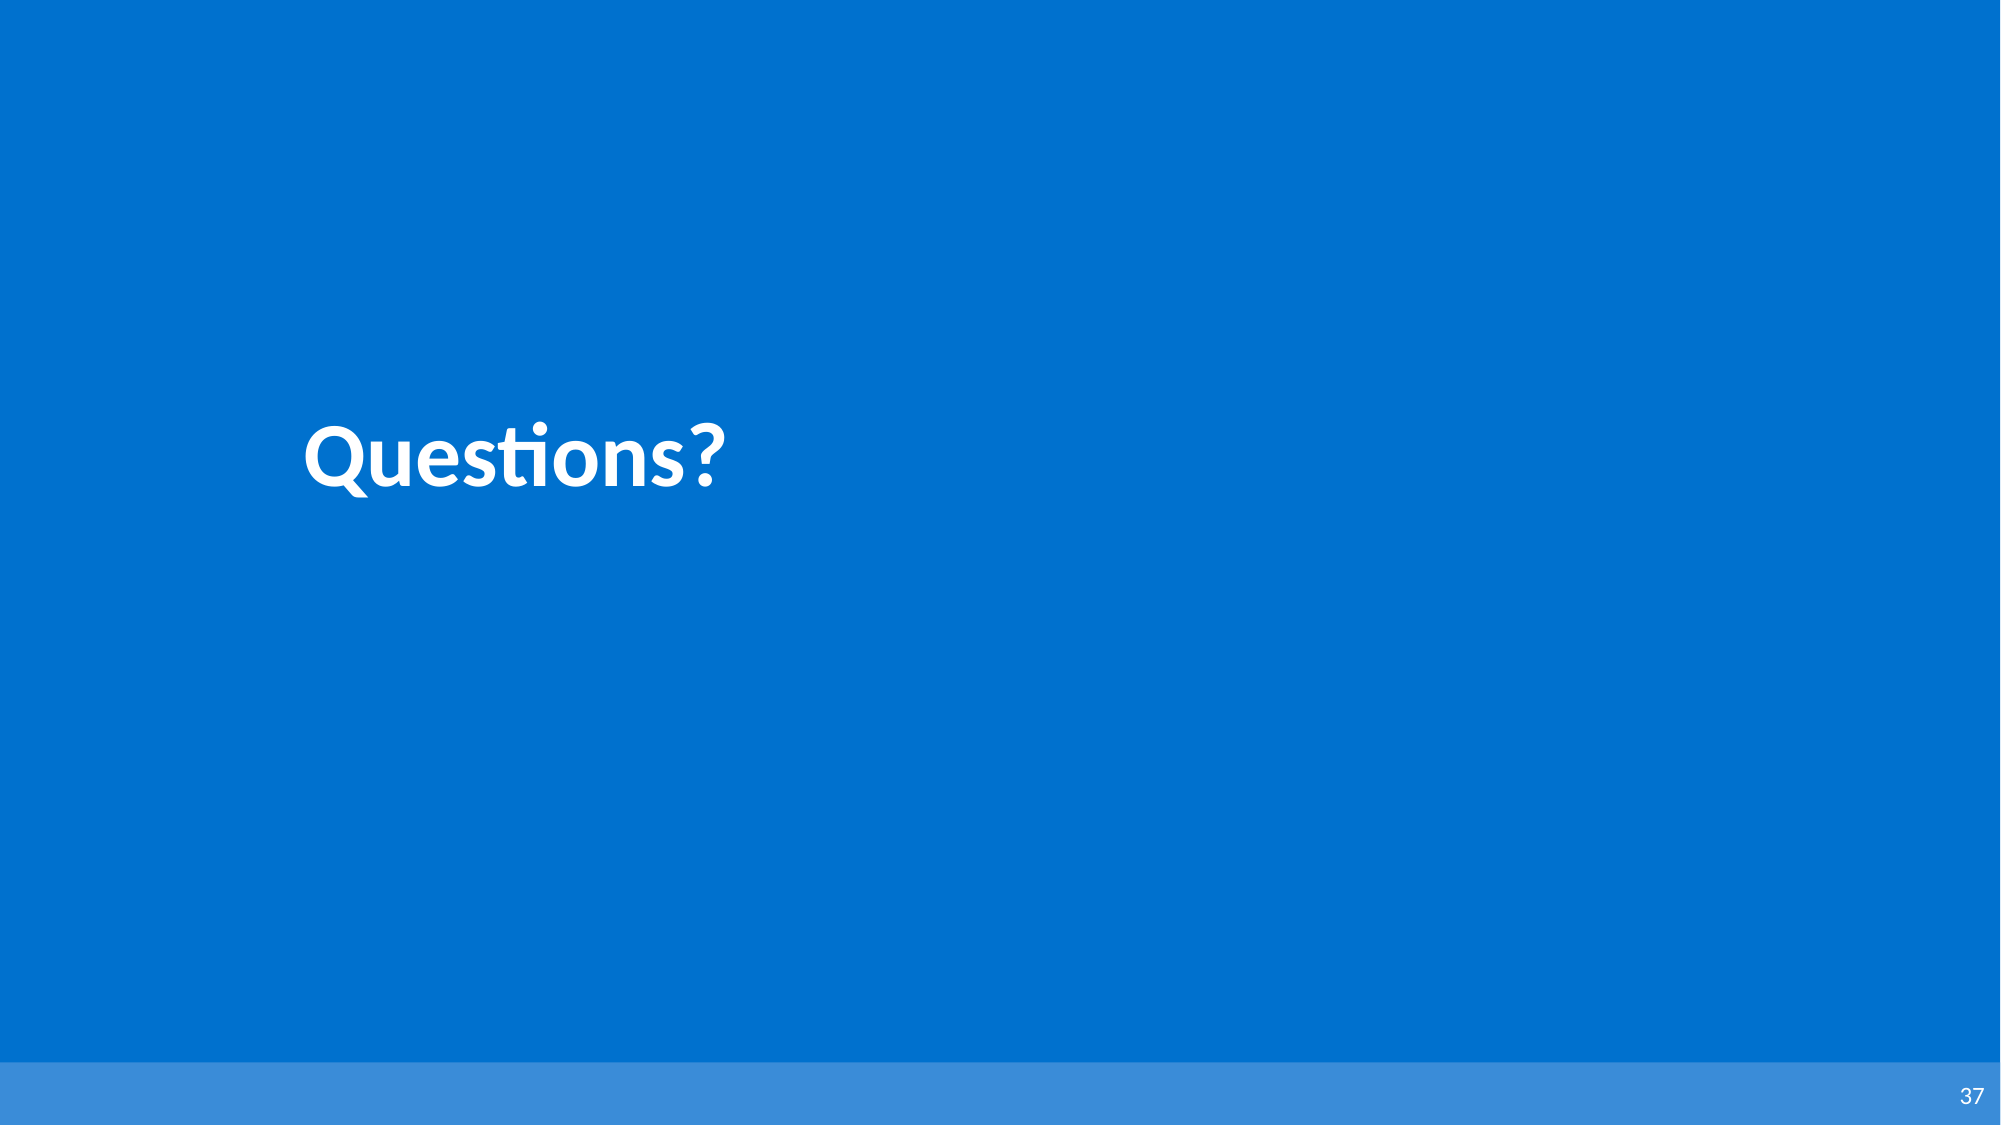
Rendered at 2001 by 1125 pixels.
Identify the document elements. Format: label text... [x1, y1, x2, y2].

slide_number 37 [1550, 1065, 2000, 1125]
text_box Questions? [288, 341, 2000, 573]
